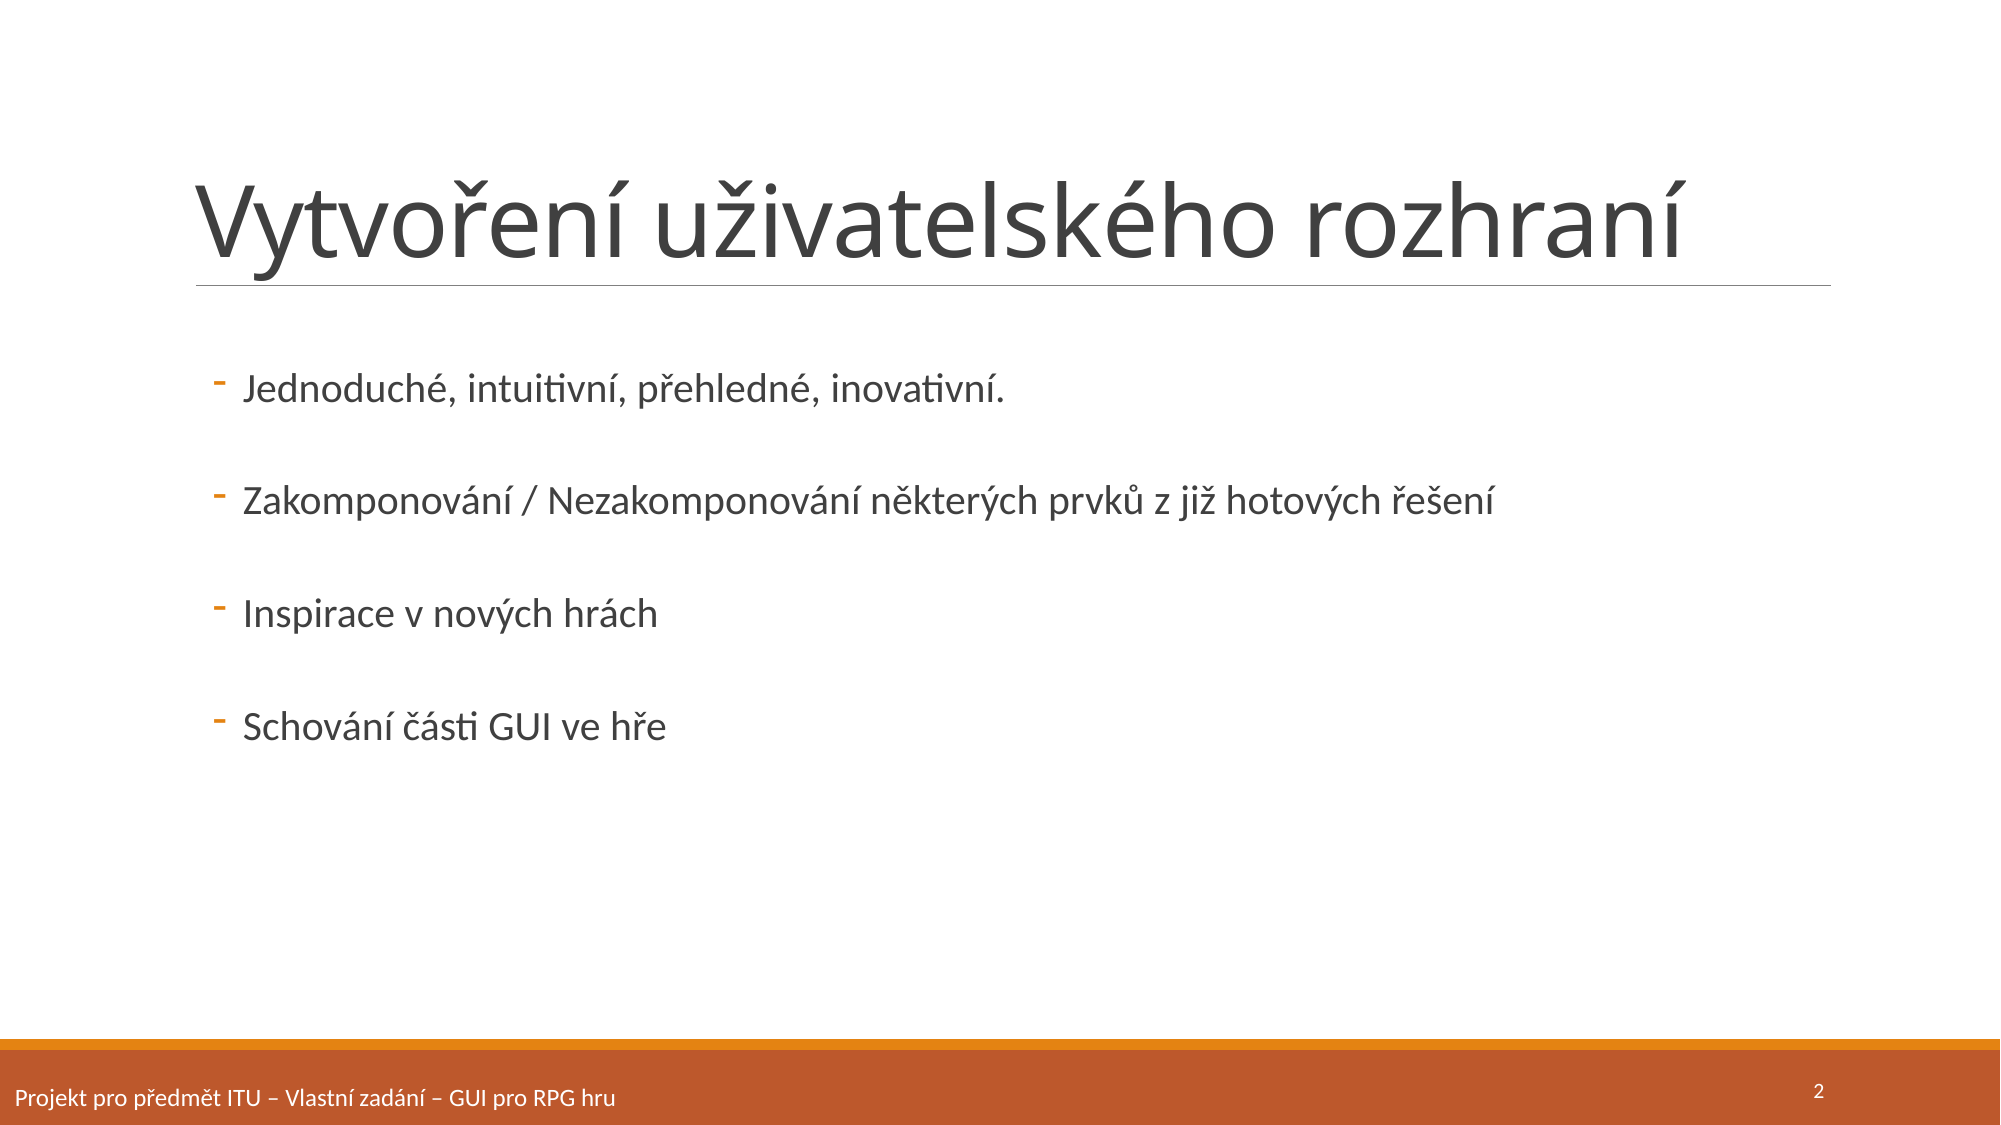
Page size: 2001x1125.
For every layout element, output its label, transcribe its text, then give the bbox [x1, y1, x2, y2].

text_box Projekt pro předmět ITU – Vlastní zadání – GUI pro RPG hru [0, 1074, 977, 1119]
title Vytvoření uživatelského rozhraní [180, 47, 1830, 285]
slide_number 2 [1624, 1059, 1840, 1120]
list Jednoduché, intuitivní, přehledné, inovativní. Zakomponování / Nezakomponování některých prvků z již hotových řešení Inspirace v nových hrách Schování části GUI ve hře [180, 302, 1830, 963]
